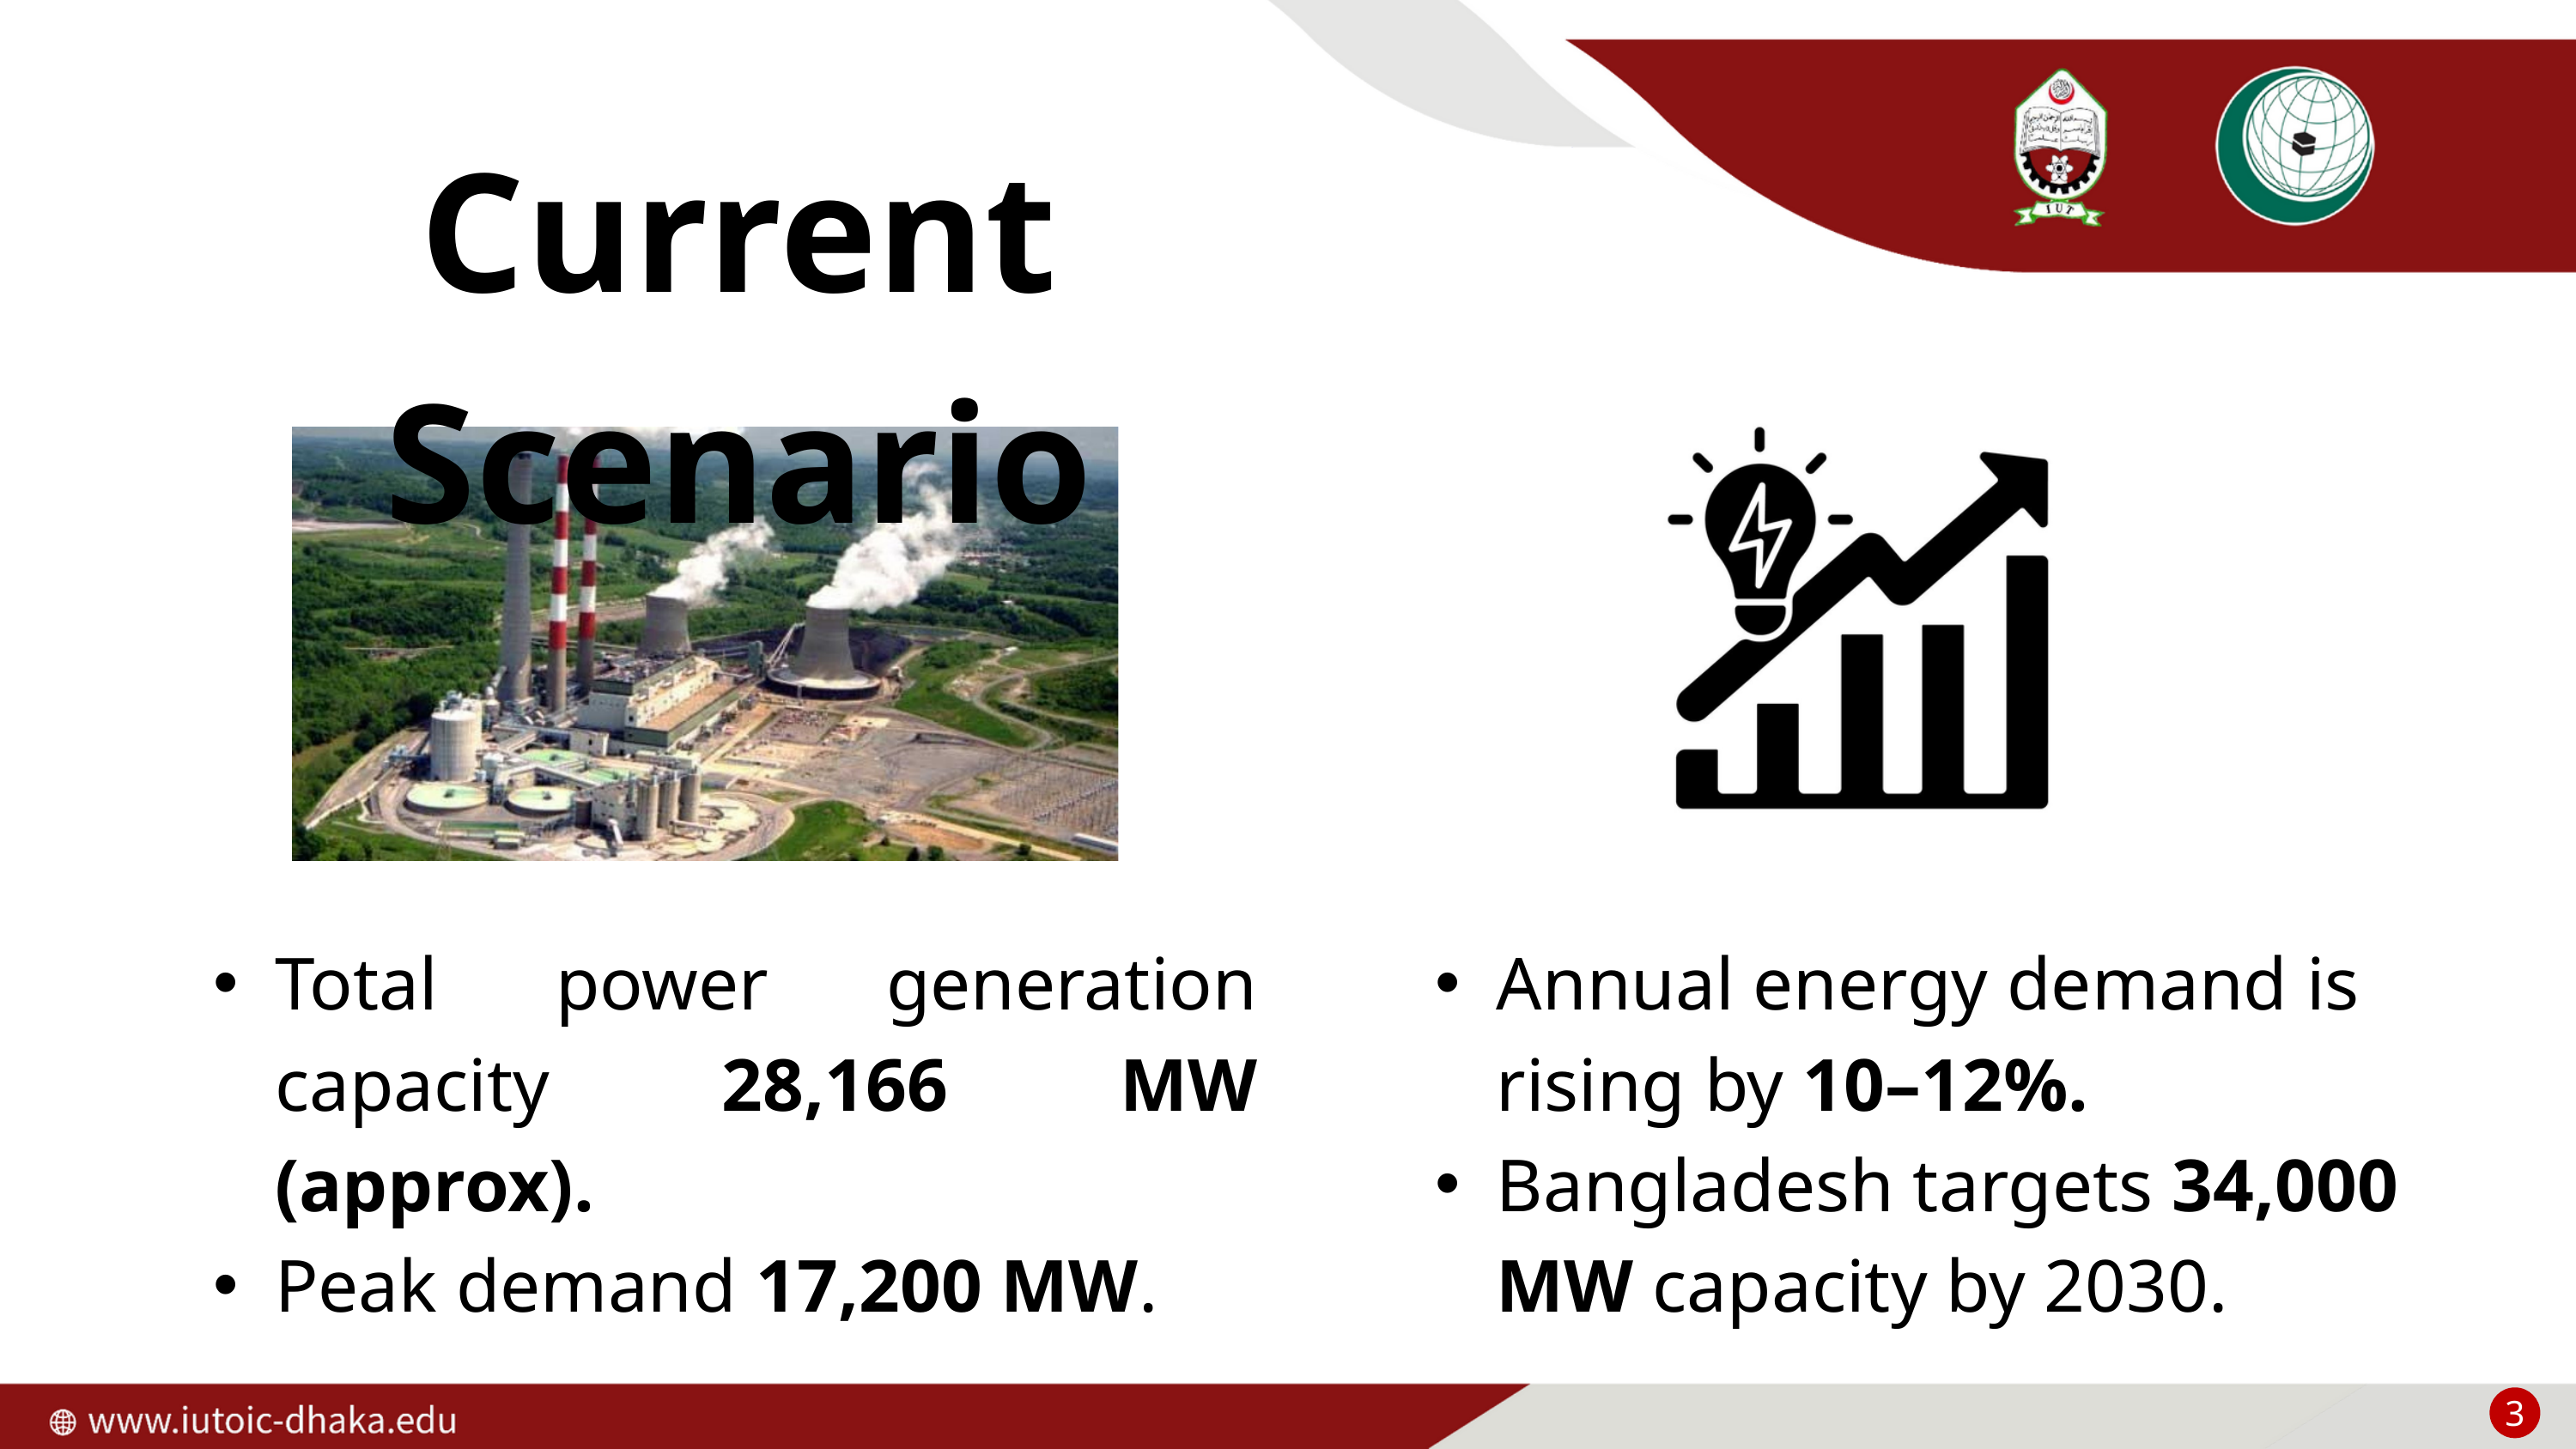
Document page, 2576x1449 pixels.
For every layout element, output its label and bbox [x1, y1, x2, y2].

text_box [2489, 1387, 2541, 1439]
text_box [0, 0, 2576, 1449]
